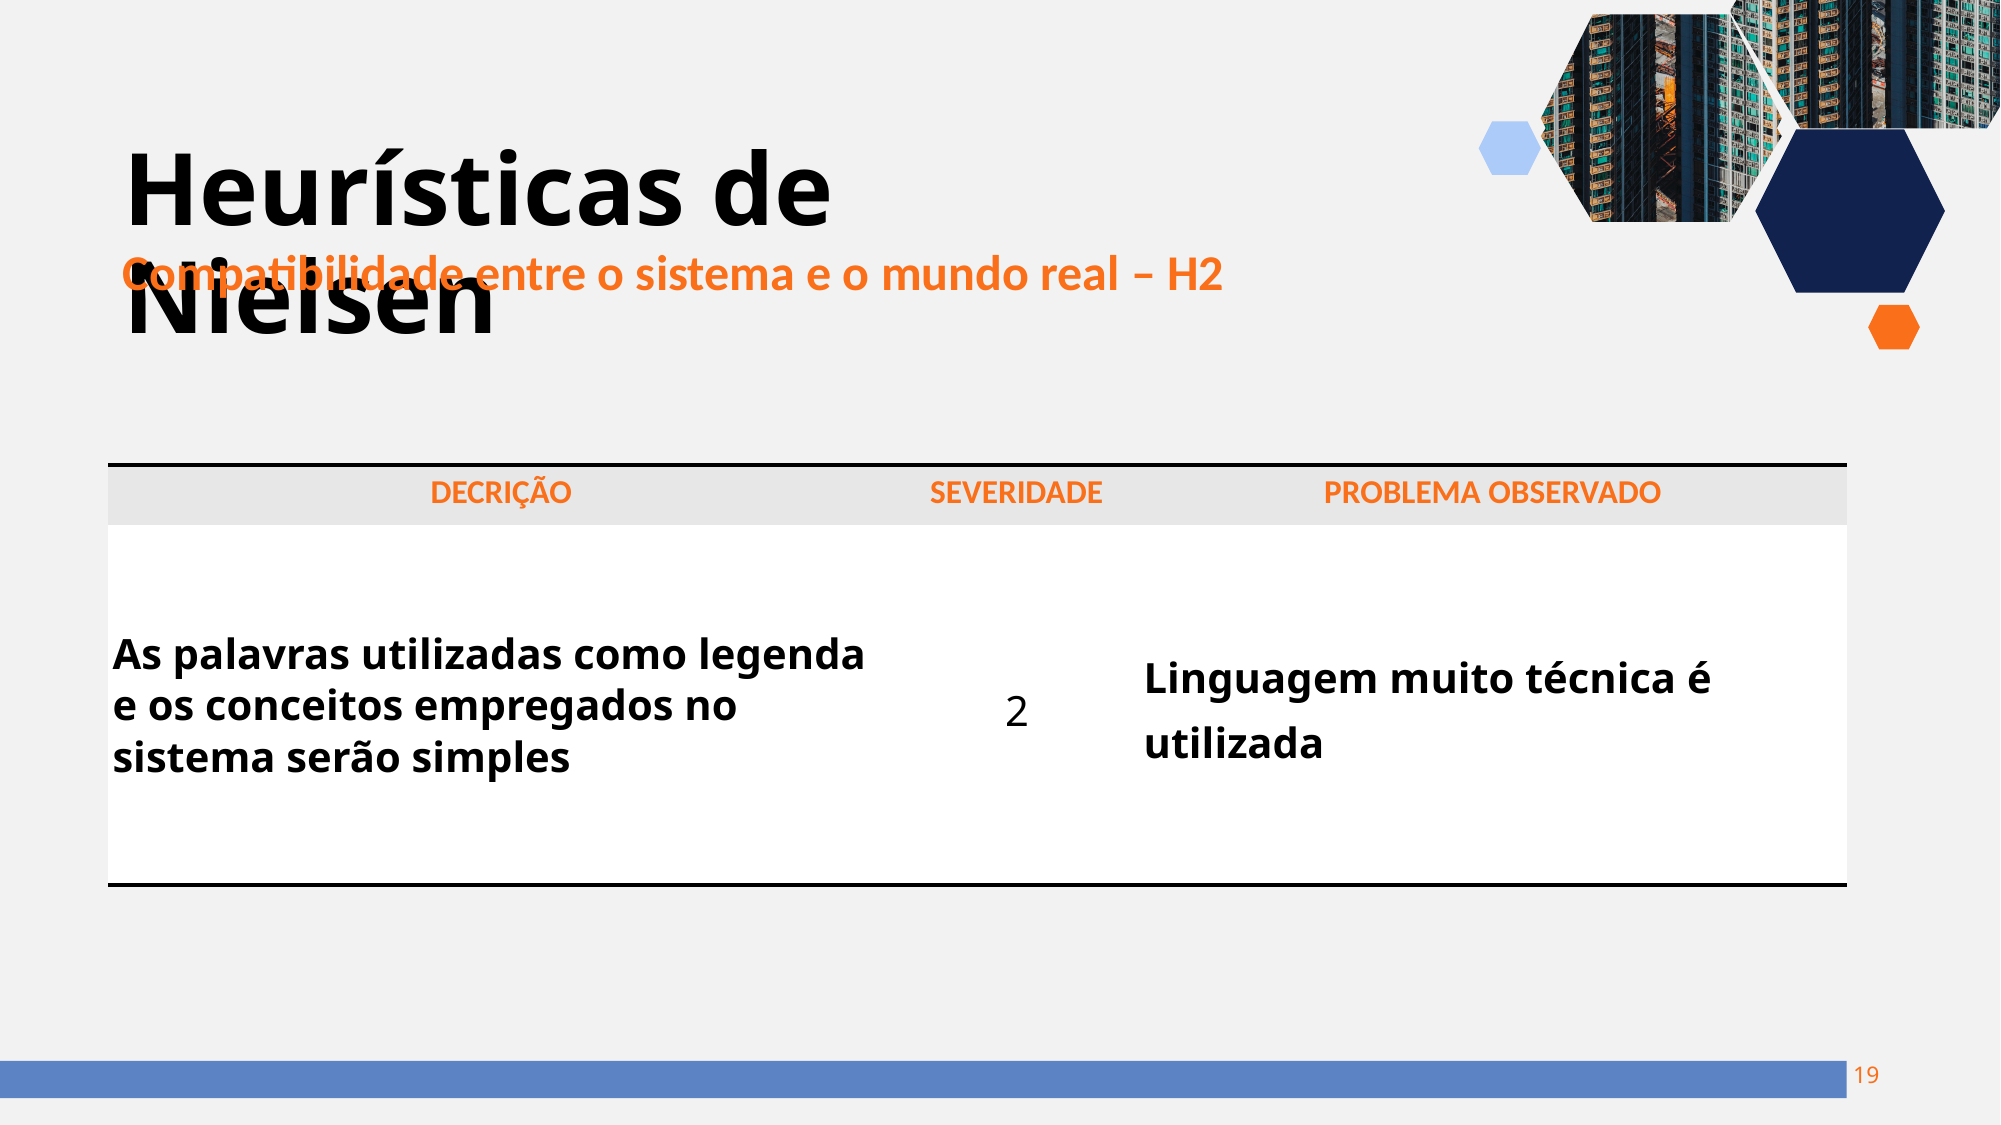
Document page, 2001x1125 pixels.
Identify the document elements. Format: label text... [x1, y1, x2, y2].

table_cell 2 [894, 525, 1139, 883]
picture [1540, 0, 2000, 223]
table_header PROBLEMA OBSERVADO [1139, 467, 1847, 525]
table_header DECRIÇÃO [108, 467, 894, 525]
table_cell Linguagem muito técnica é utilizada [1139, 525, 1847, 883]
title Heurísticas de Nielsen [108, 132, 1113, 240]
table_cell As palavras utilizadas como legenda e os conceitos empregados no sistema serão simples [108, 525, 894, 883]
text_box [0, 1060, 1848, 1099]
table_header SEVERIDADE [894, 467, 1139, 525]
text_box Compatibilidade entre o sistema e o mundo real – H2 [108, 240, 1441, 297]
